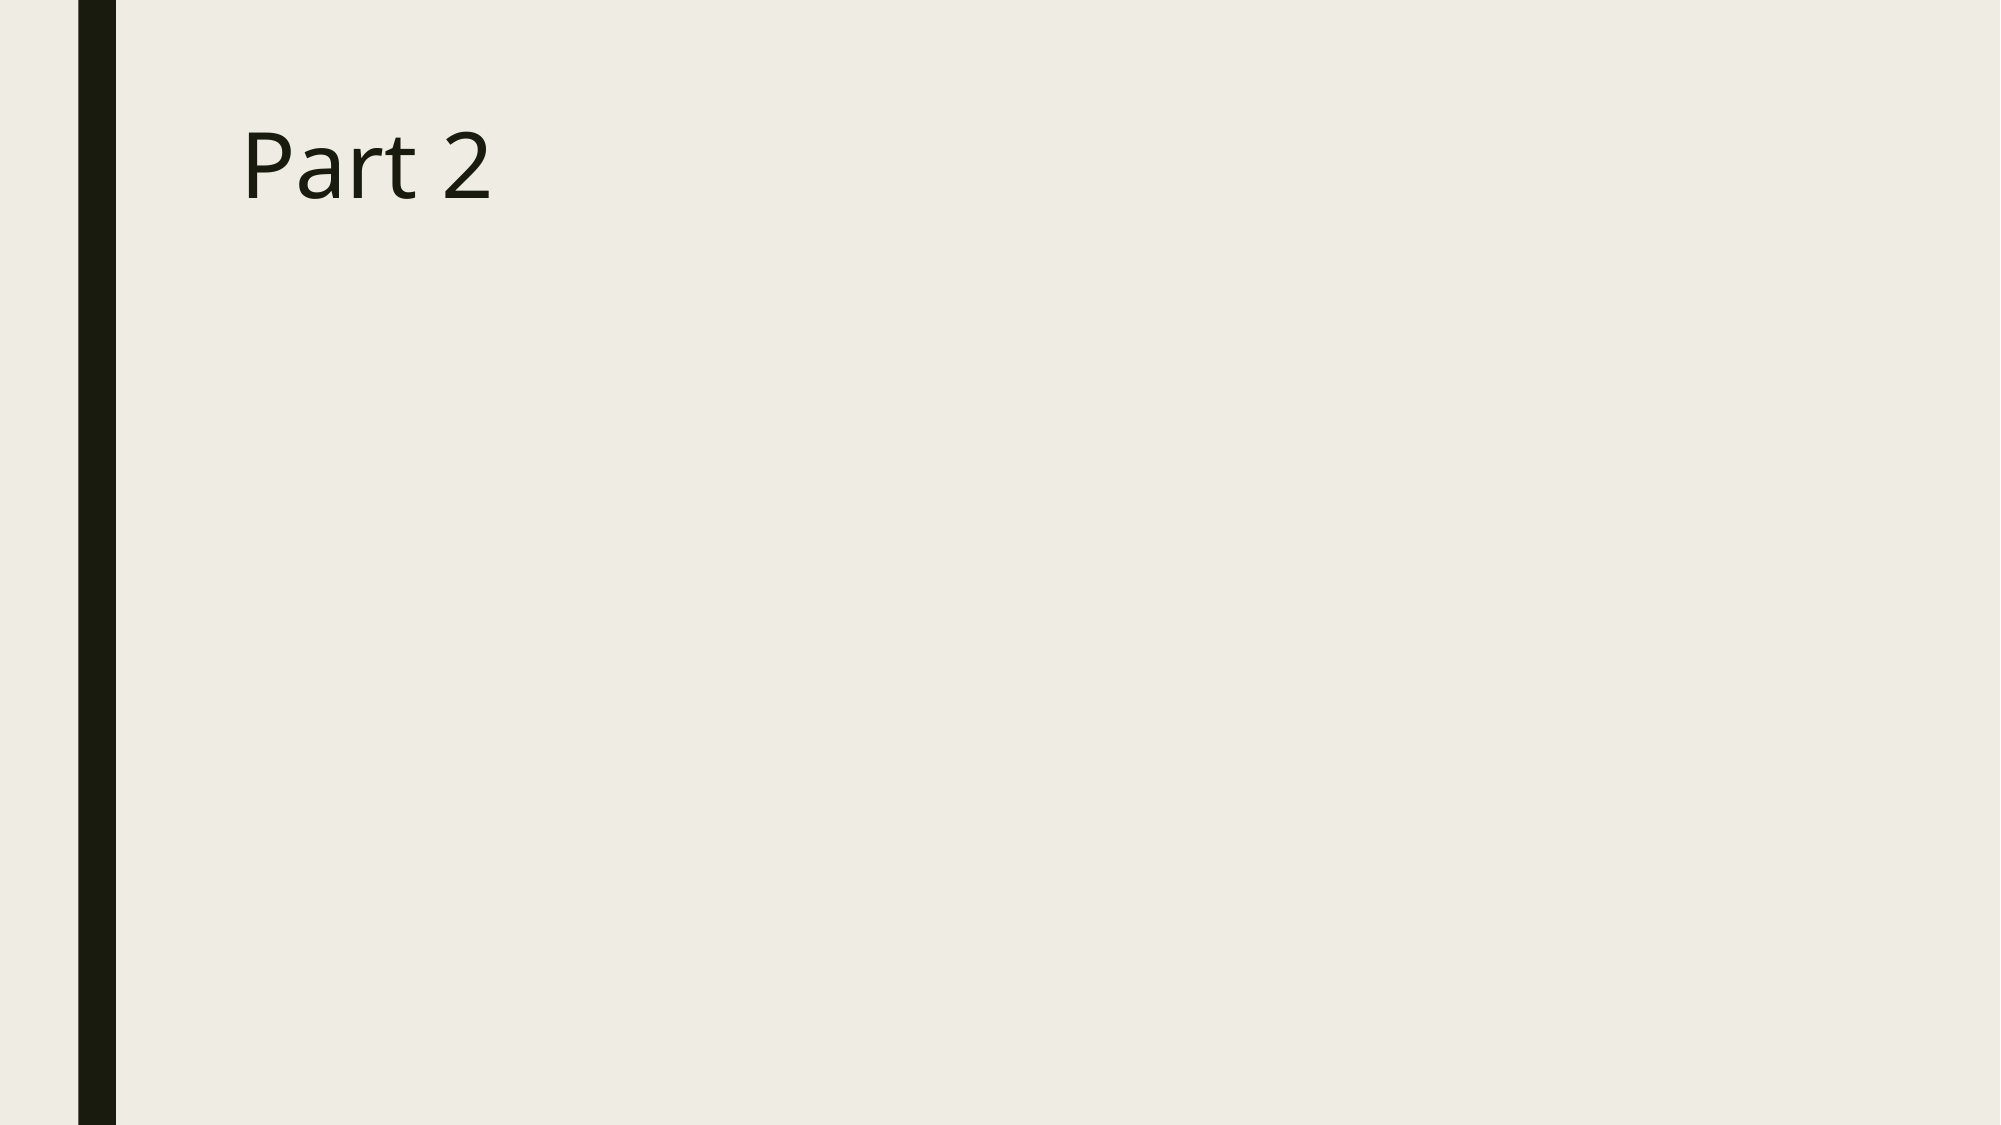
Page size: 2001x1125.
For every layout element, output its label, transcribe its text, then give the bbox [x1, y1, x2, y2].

title Part 2 [225, 112, 1800, 357]
